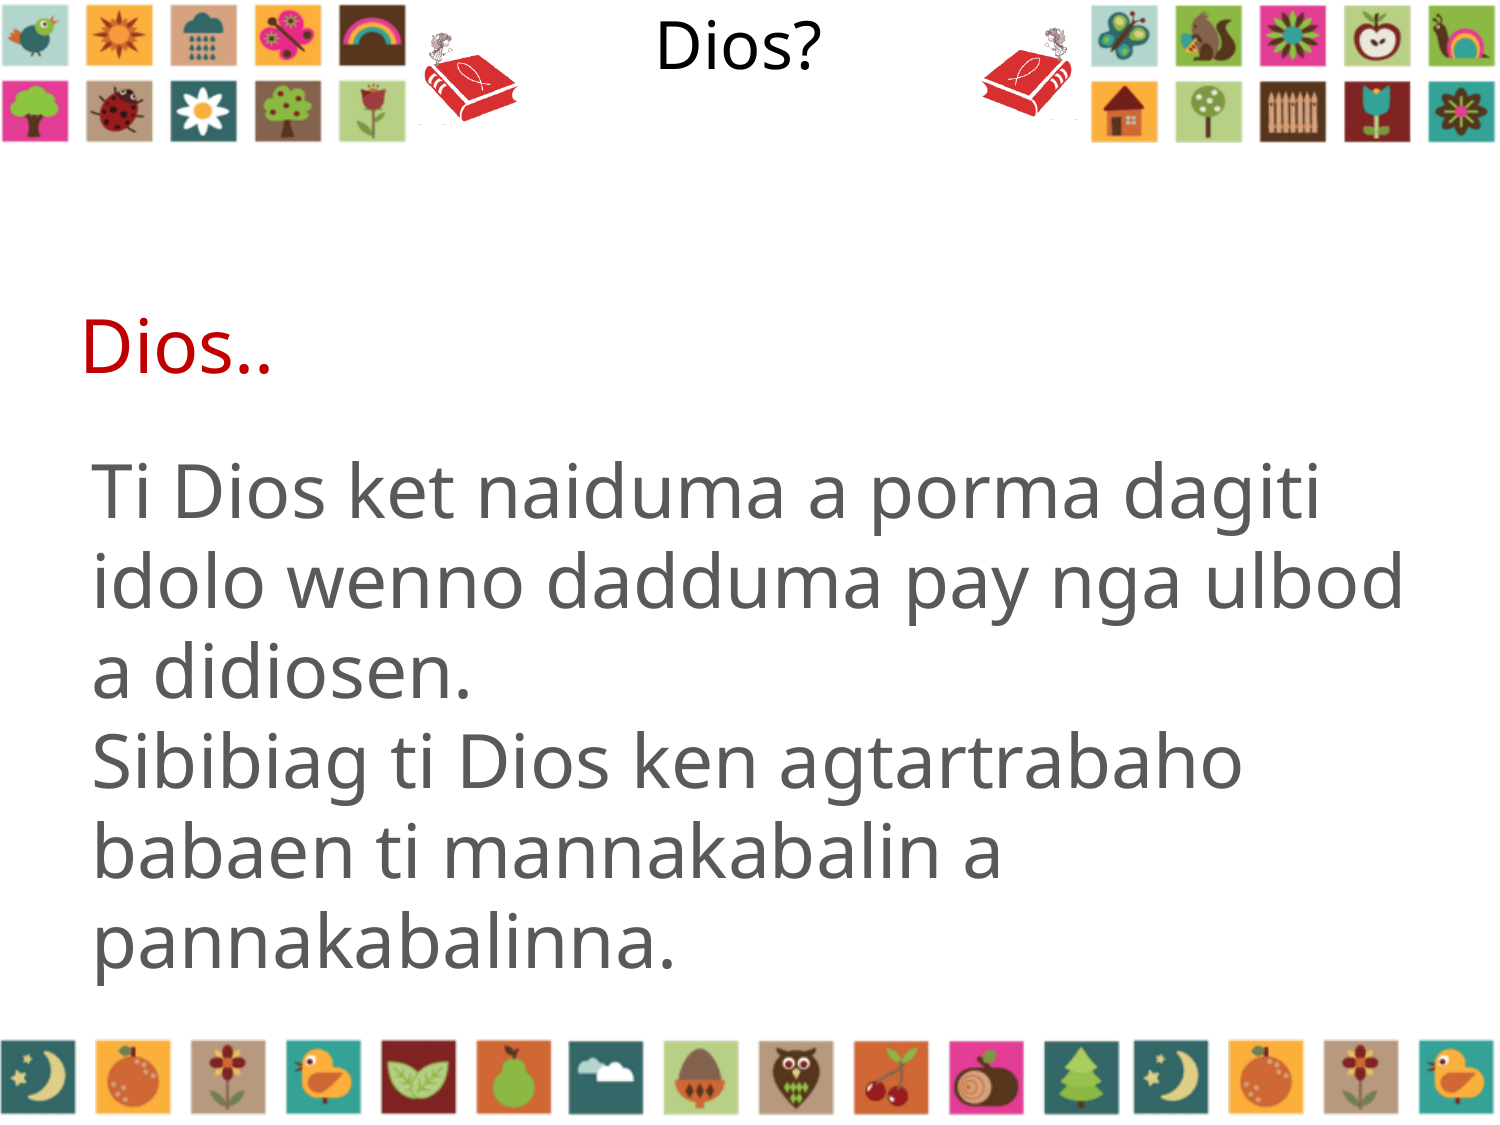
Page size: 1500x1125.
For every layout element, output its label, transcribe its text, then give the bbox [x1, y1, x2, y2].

text_box Dios.. [64, 290, 1412, 396]
picture [950, 3, 1500, 150]
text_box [0, 1028, 1500, 1118]
picture [0, 3, 550, 150]
text_box Ti Dios ket naiduma a porma dagiti idolo wenno dadduma pay nga ulbod a didiosen. Sibibiag ti Dios ken agtartrabaho babaen ti mannakabalin a pannakabalinna. [76, 436, 1424, 992]
text_box Dios? [414, 0, 1080, 91]
